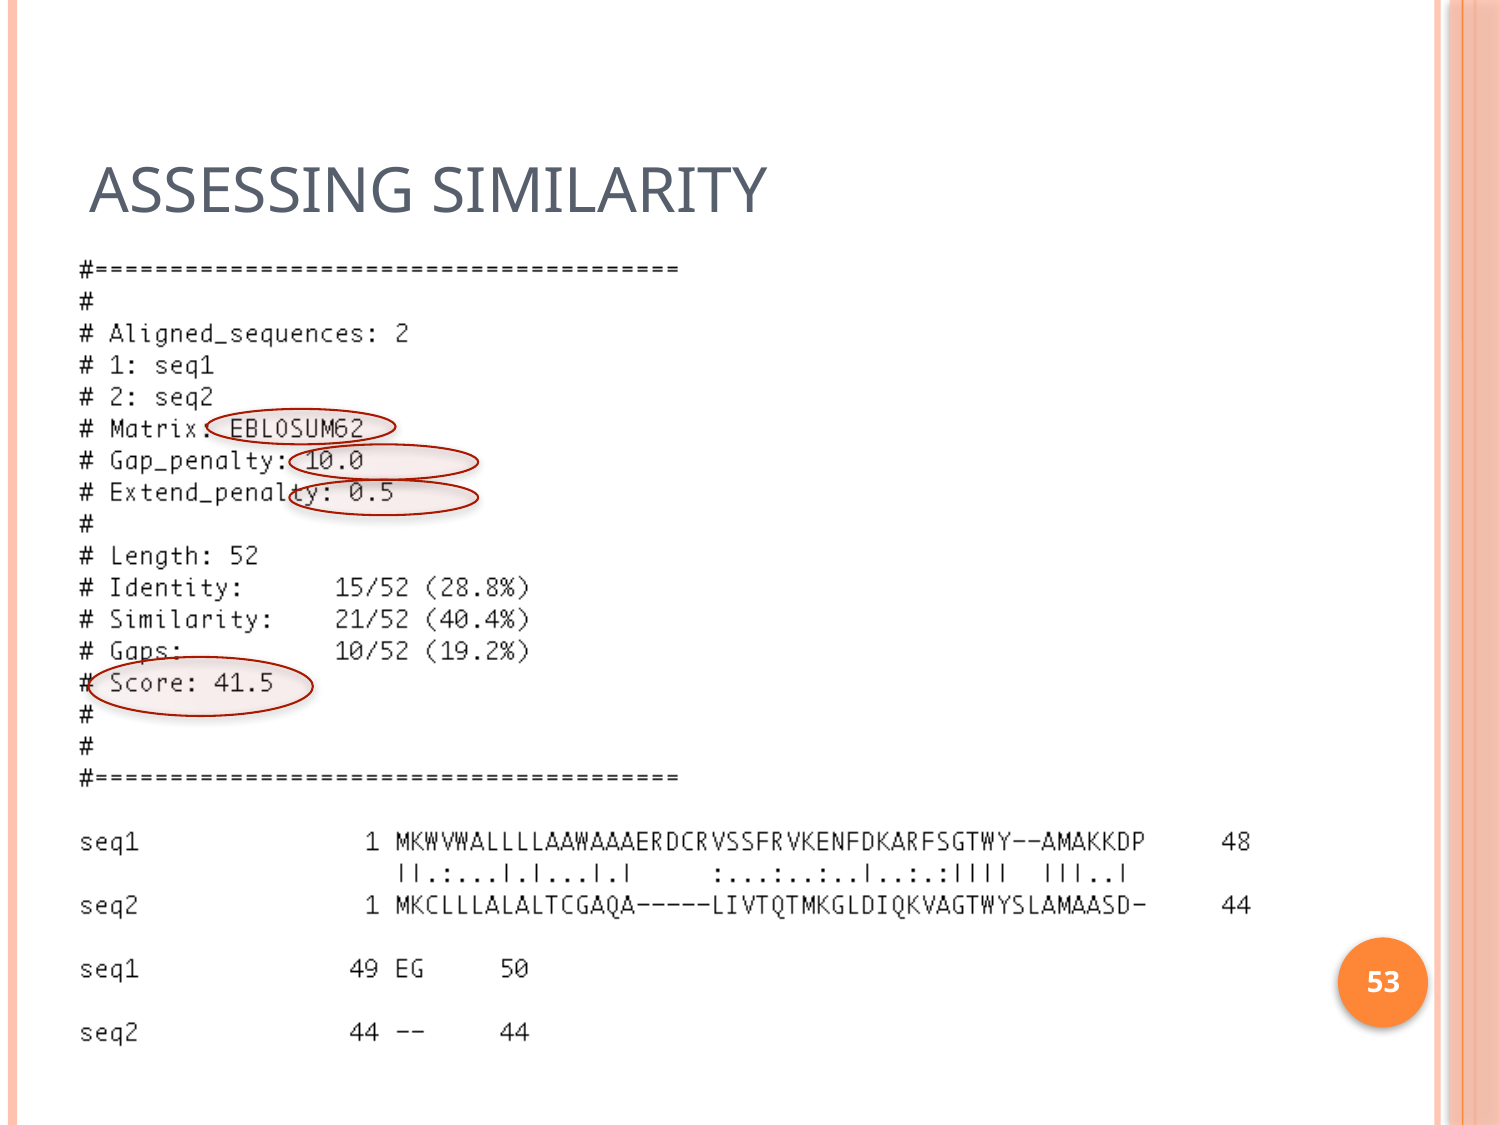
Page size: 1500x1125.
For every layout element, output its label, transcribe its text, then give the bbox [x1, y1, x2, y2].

picture [74, 257, 1272, 1069]
slide_number 53 [1333, 940, 1434, 1027]
title Assessing similarity [75, 45, 1300, 233]
